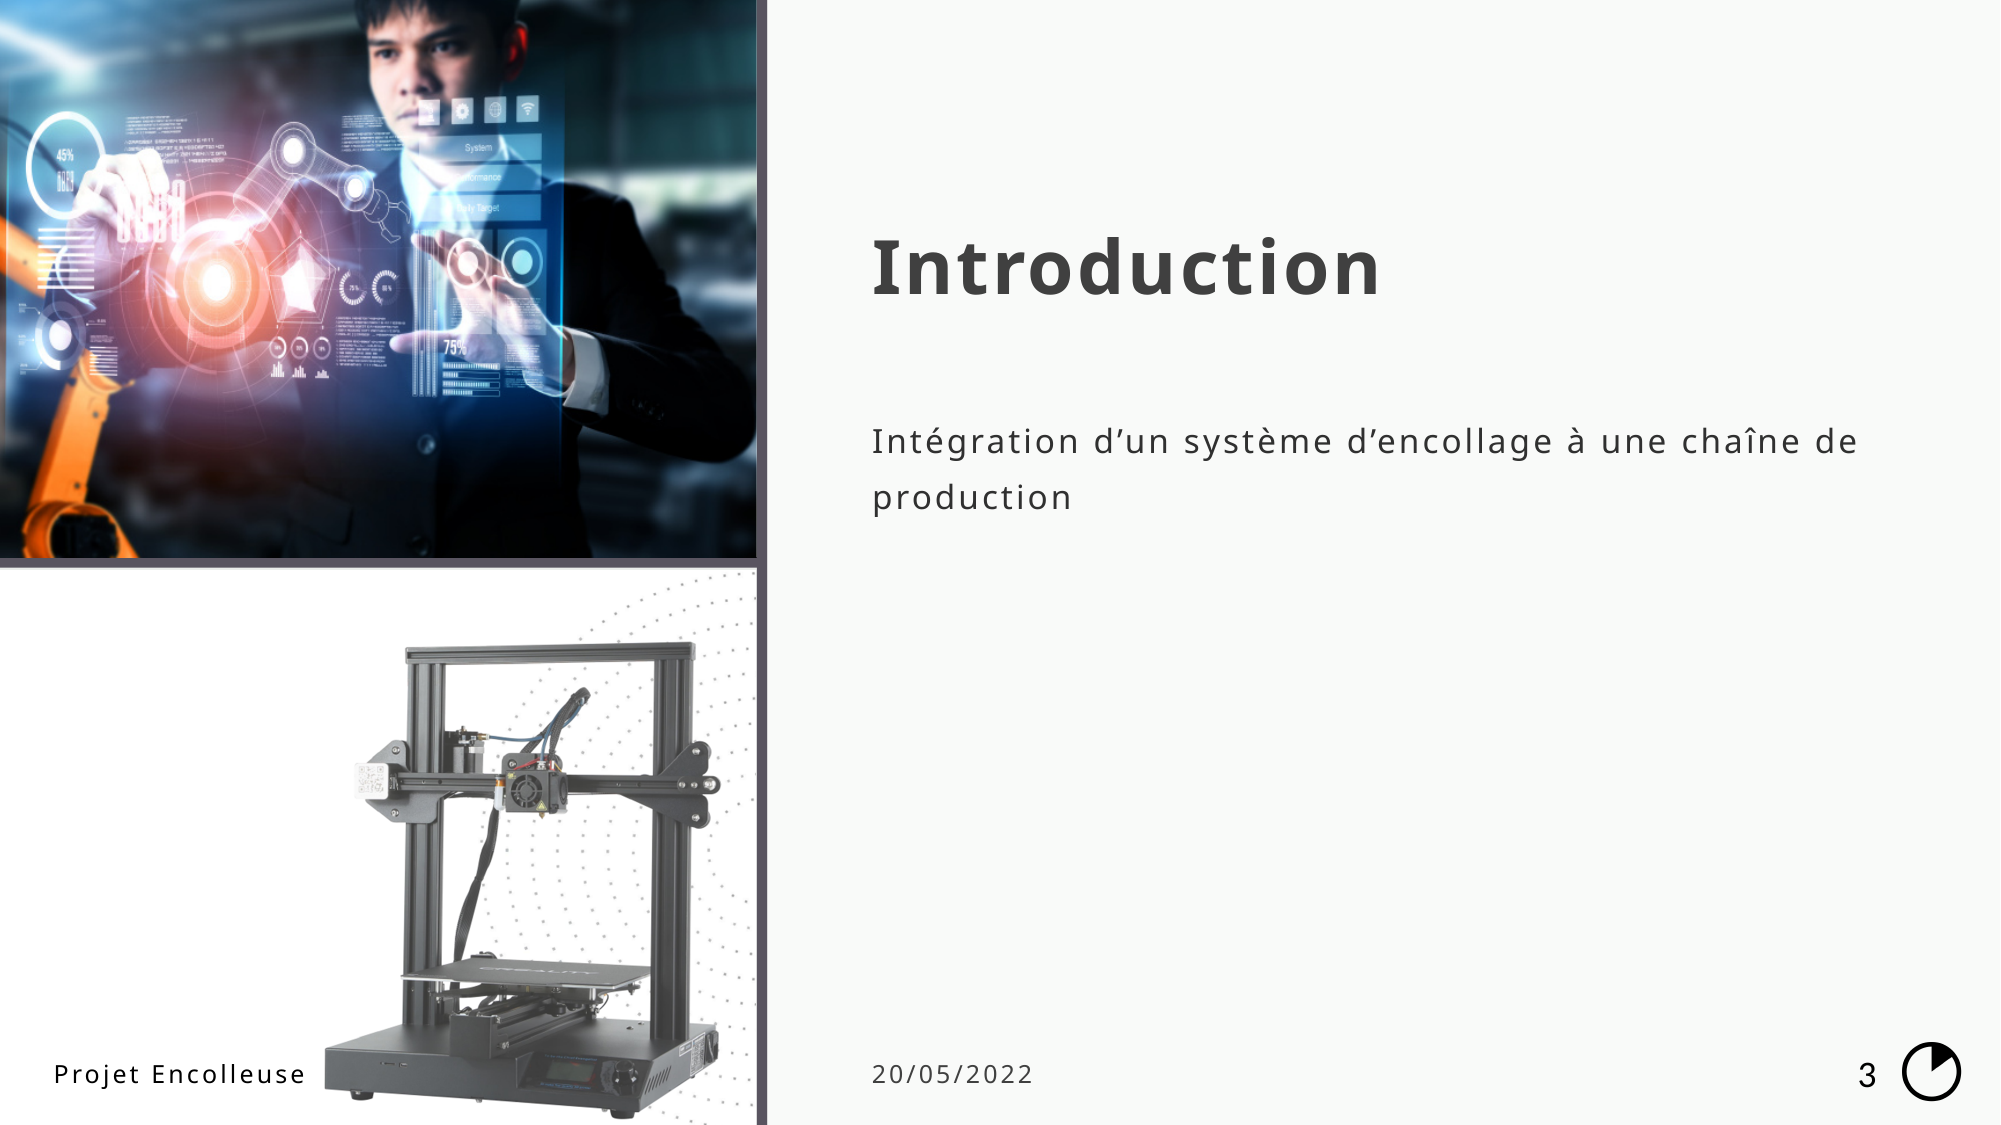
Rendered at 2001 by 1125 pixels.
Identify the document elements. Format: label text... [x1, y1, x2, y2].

picture [0, 0, 757, 558]
picture [1894, 1034, 1969, 1109]
picture [0, 570, 756, 1125]
text_box 3 [1733, 1034, 1895, 1110]
title Introduction [853, 110, 1914, 370]
text_box 20/05/2022 [853, 1034, 1414, 1110]
list Intégration d’un système d’encollage à une chaîne de production [853, 386, 1914, 1005]
